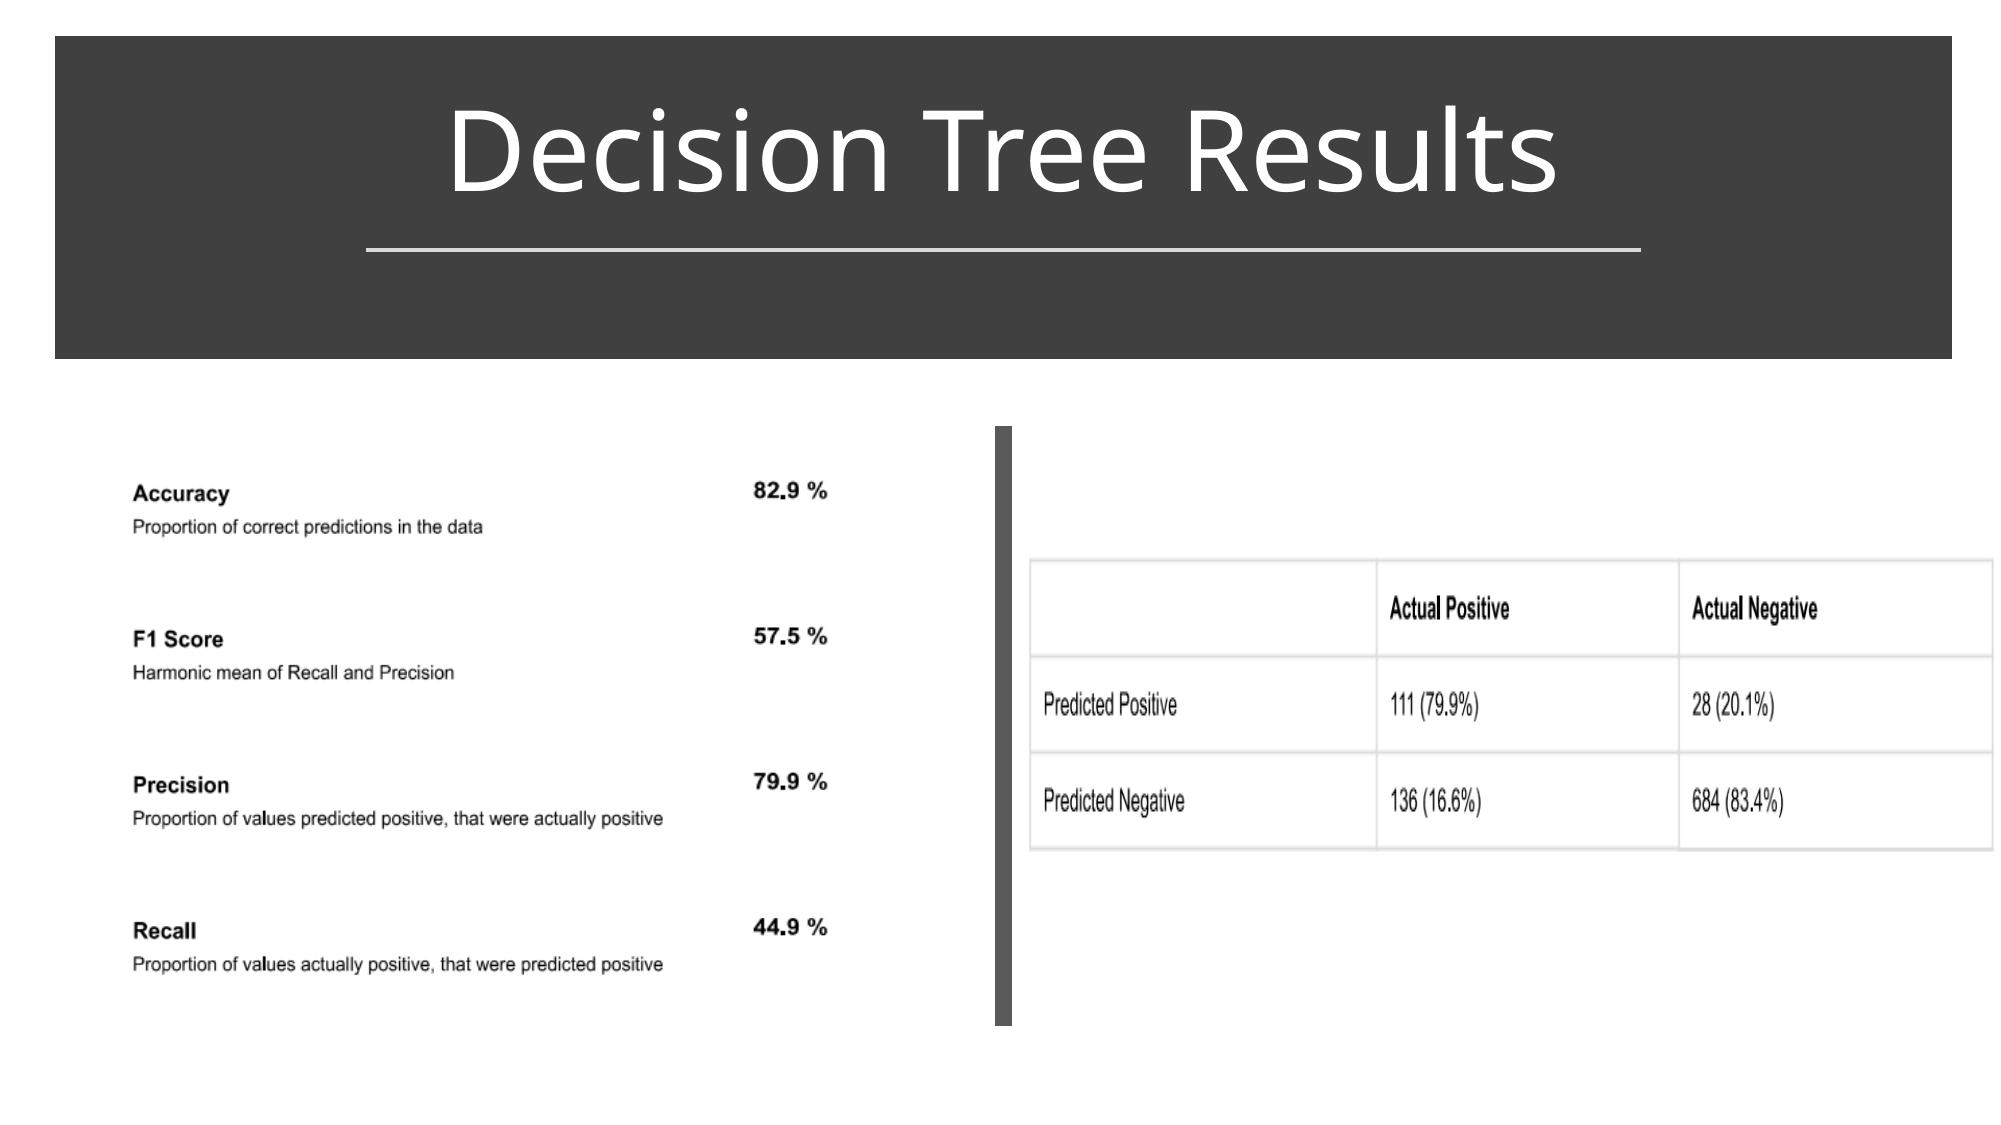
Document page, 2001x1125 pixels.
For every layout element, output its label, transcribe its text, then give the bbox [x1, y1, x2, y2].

title Decision Tree Results [89, 71, 1917, 224]
picture [706, 471, 880, 981]
picture [1024, 548, 2000, 862]
text_box [64, 45, 1942, 350]
picture [107, 474, 680, 985]
